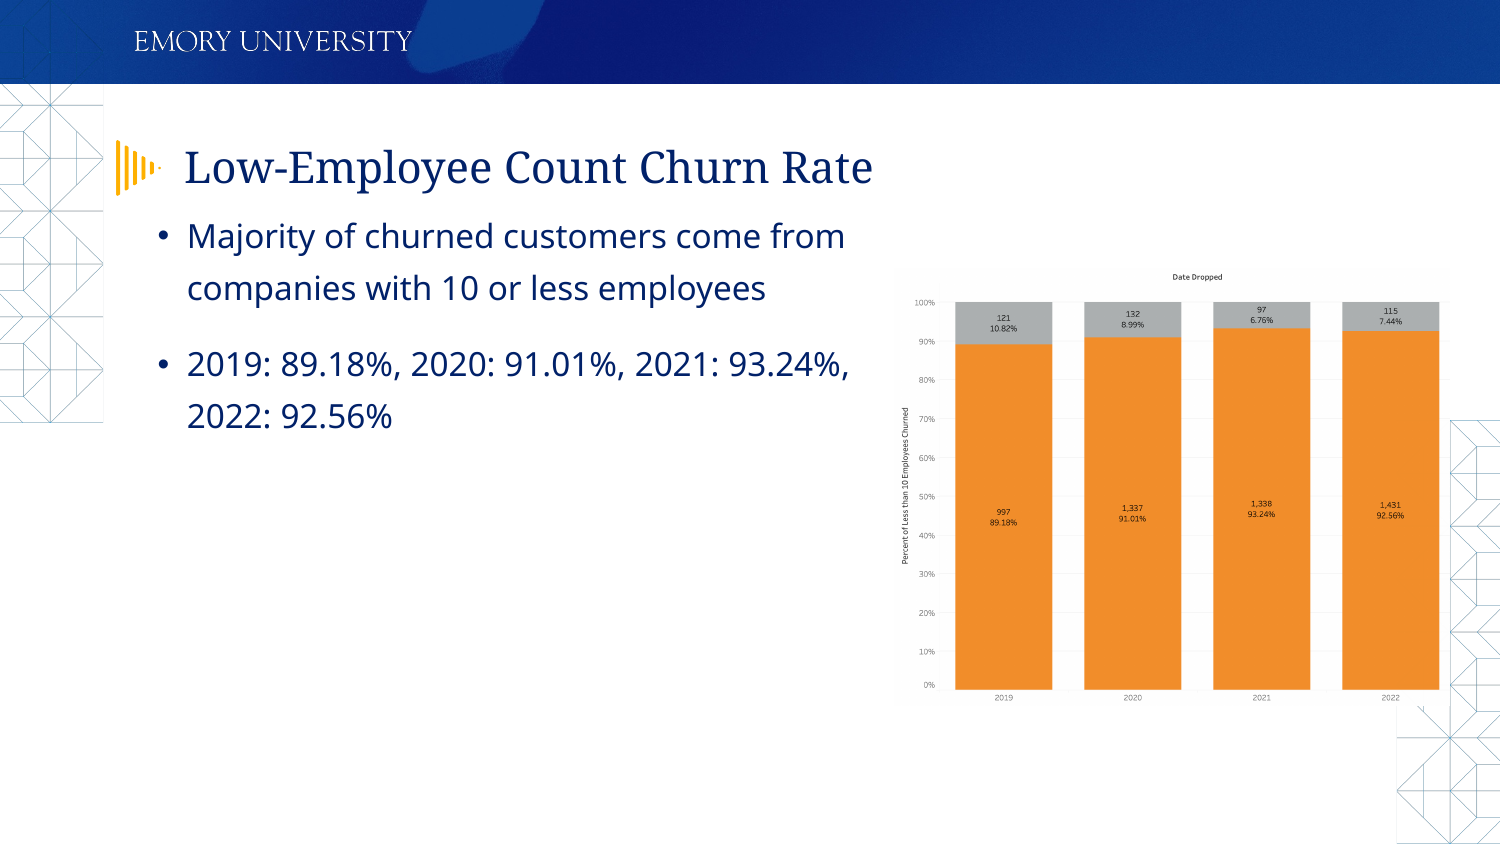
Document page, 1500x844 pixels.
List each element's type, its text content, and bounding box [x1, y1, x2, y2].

picture [0, 0, 1500, 423]
list Majority of churned customers come from companies with 10 or less employees 2019: 89.18%, 2020: 91.01%, 2021: 93.24%, 2022: 92.56% [146, 200, 895, 797]
picture [116, 140, 161, 196]
title Low-Employee Count Churn Rate [172, 128, 1332, 208]
picture [893, 268, 1500, 844]
